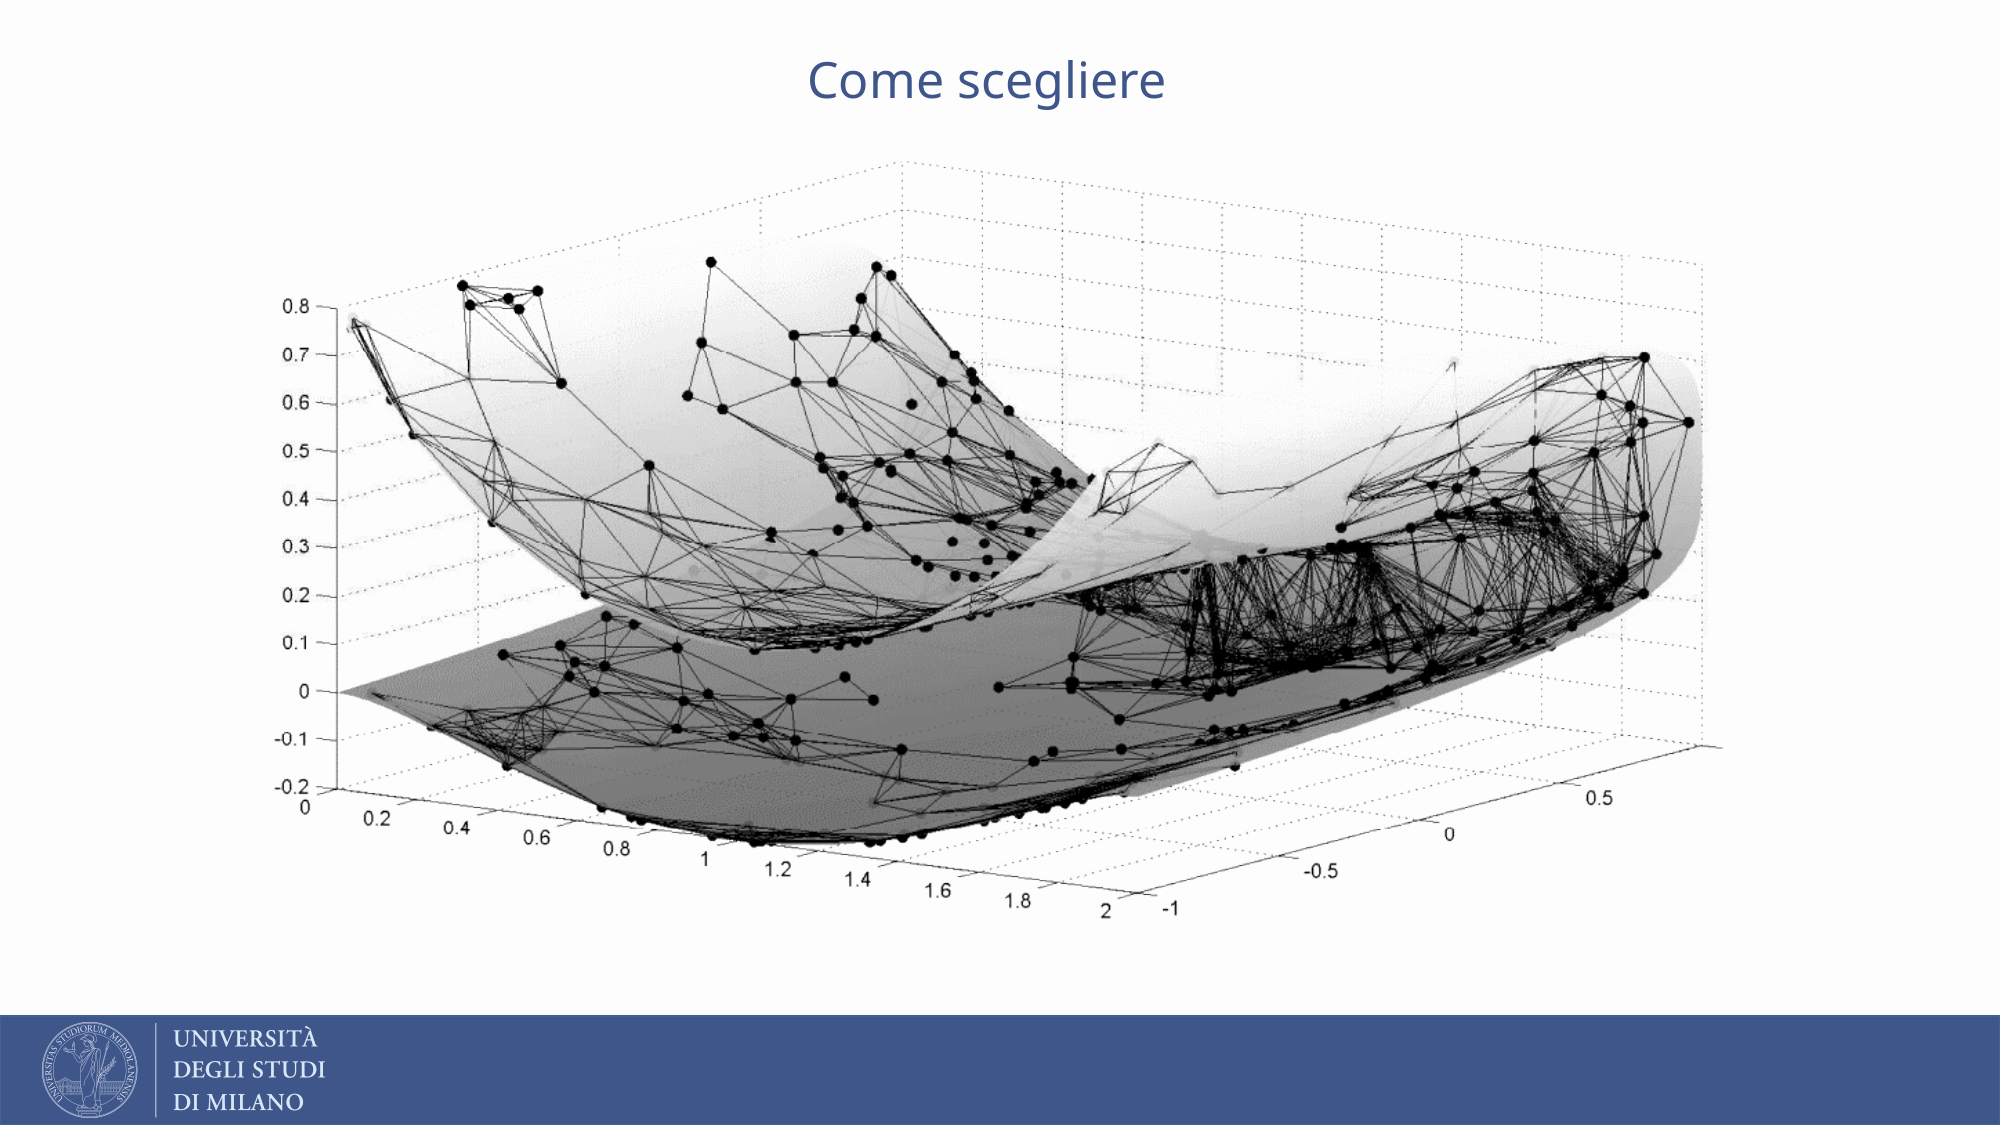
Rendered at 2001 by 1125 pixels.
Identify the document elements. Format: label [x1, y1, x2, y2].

text_box [0, 1015, 2000, 1125]
picture [258, 149, 1772, 941]
picture [42, 1022, 326, 1118]
